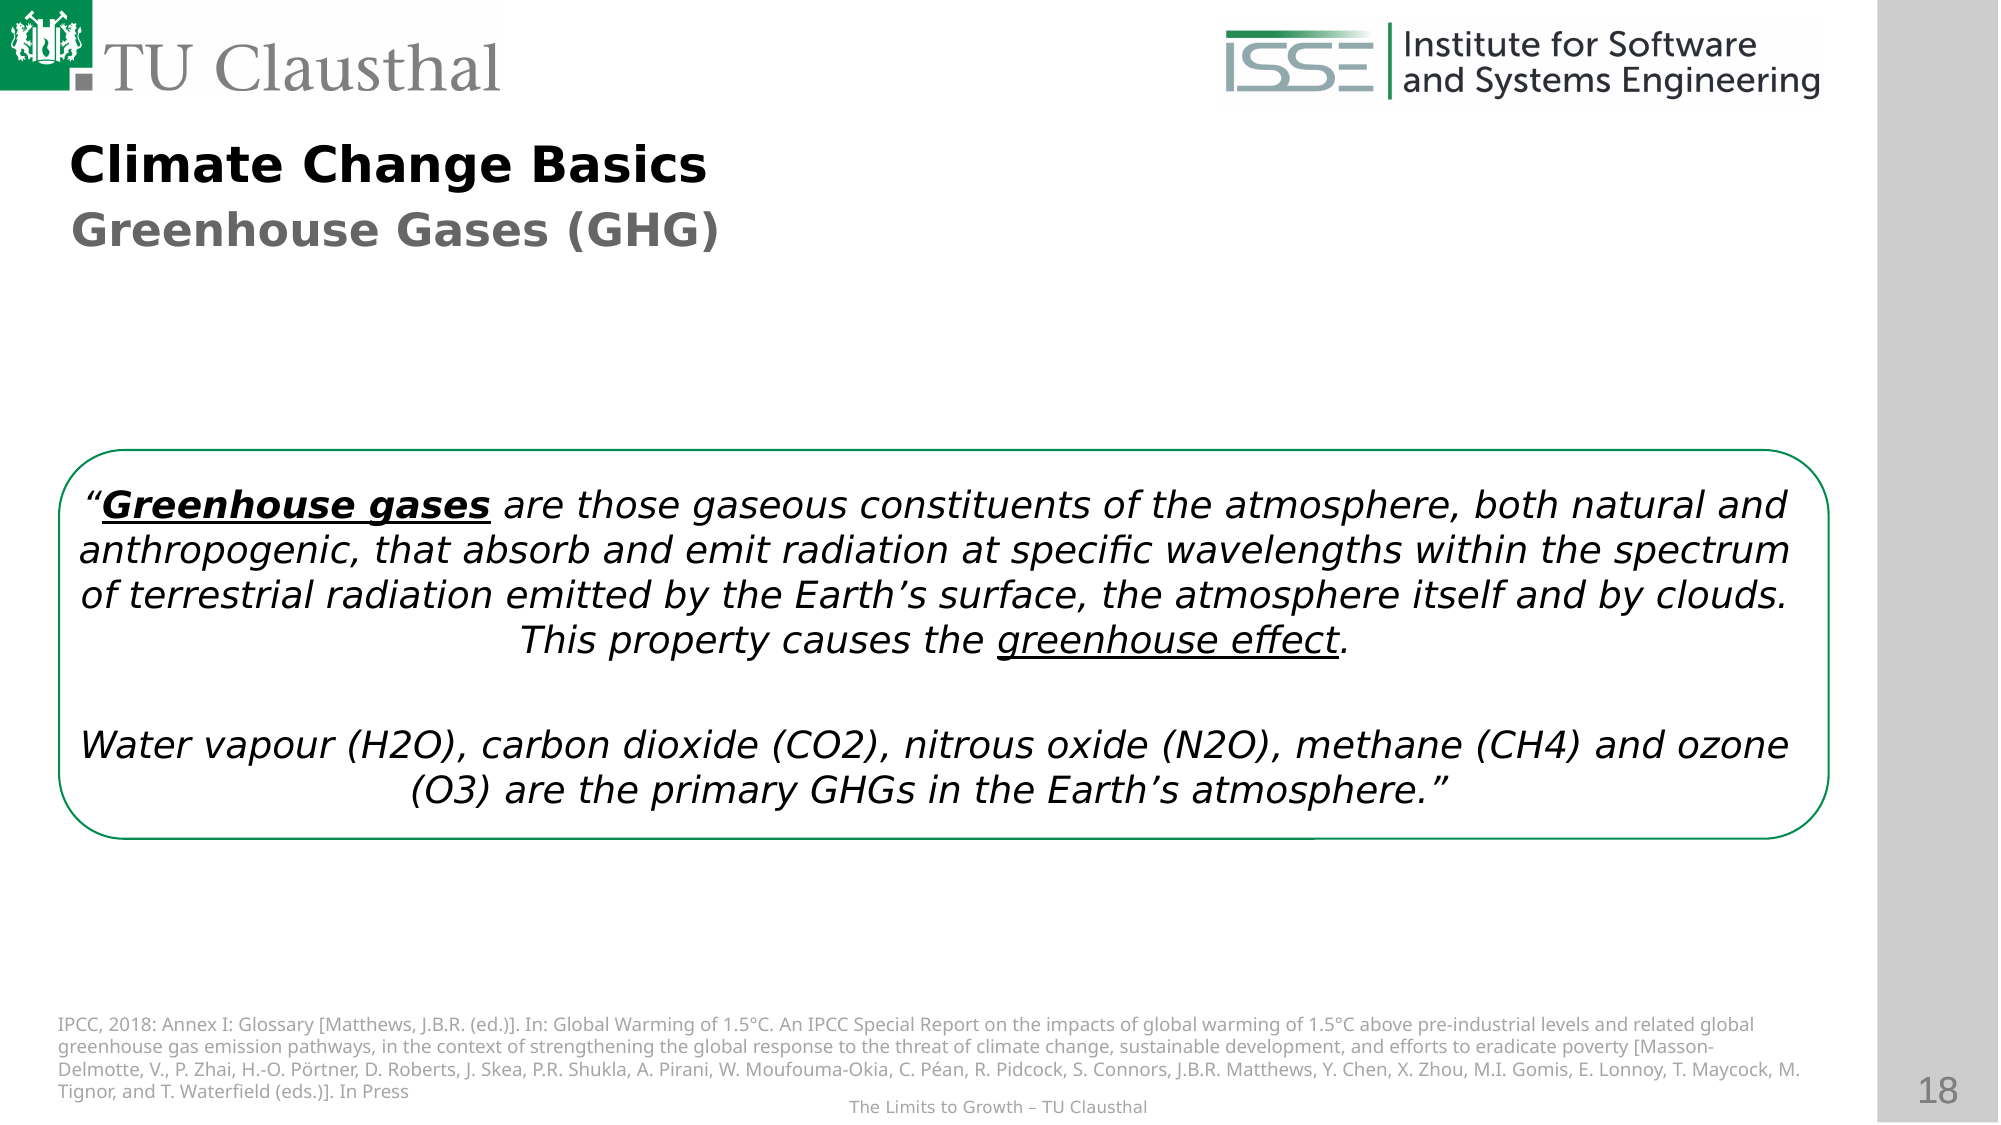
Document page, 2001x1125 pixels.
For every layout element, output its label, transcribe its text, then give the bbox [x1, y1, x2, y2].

text_box IPCC, 2018: Annex I: Glossary [Matthews, J.B.R. (ed.)]. In: Global Warming of 1.5°C. An IPCC Special Report on the impacts of global warming of 1.5°C above pre-industrial levels and related global greenhouse gas emission pathways, in the context of strengthening the global response to the threat of climate change, sustainable development, and efforts to eradicate poverty [Masson-Delmotte, V., P. Zhai, H.-O. Pörtner, D. Roberts, J. Skea, P.R. Shukla, A. Pirani, W. Moufouma-Okia, C. Péan, R. Pidcock, S. Connors, J.B.R. Matthews, Y. Chen, X. Zhou, M.I. Gomis, E. Lonnoy, T. Maycock, M. Tignor, and T. Waterfield (eds.)]. In Press [43, 1004, 1814, 1110]
text_box Greenhouse Gases (GHG) [70, 188, 1769, 269]
text_box [58, 448, 1830, 840]
picture [1218, 22, 1825, 106]
text_box Climate Change Basics [54, 125, 1817, 206]
picture [0, 0, 500, 91]
text_box “Greenhouse gases are those gaseous constituents of the atmosphere, both natural and anthropogenic, that absorb and emit radiation at specific wavelengths within the spectrum of terrestrial radiation emitted by the Earth’s surface, the atmosphere itself and by clouds. This property causes the greenhouse effect. Water vapour (H2O), carbon dioxide (CO2), nitrous oxide (N2O), methane (CH4) and ozone (O3) are the primary GHGs in the Earth’s atmosphere.” [54, 207, 1817, 1033]
